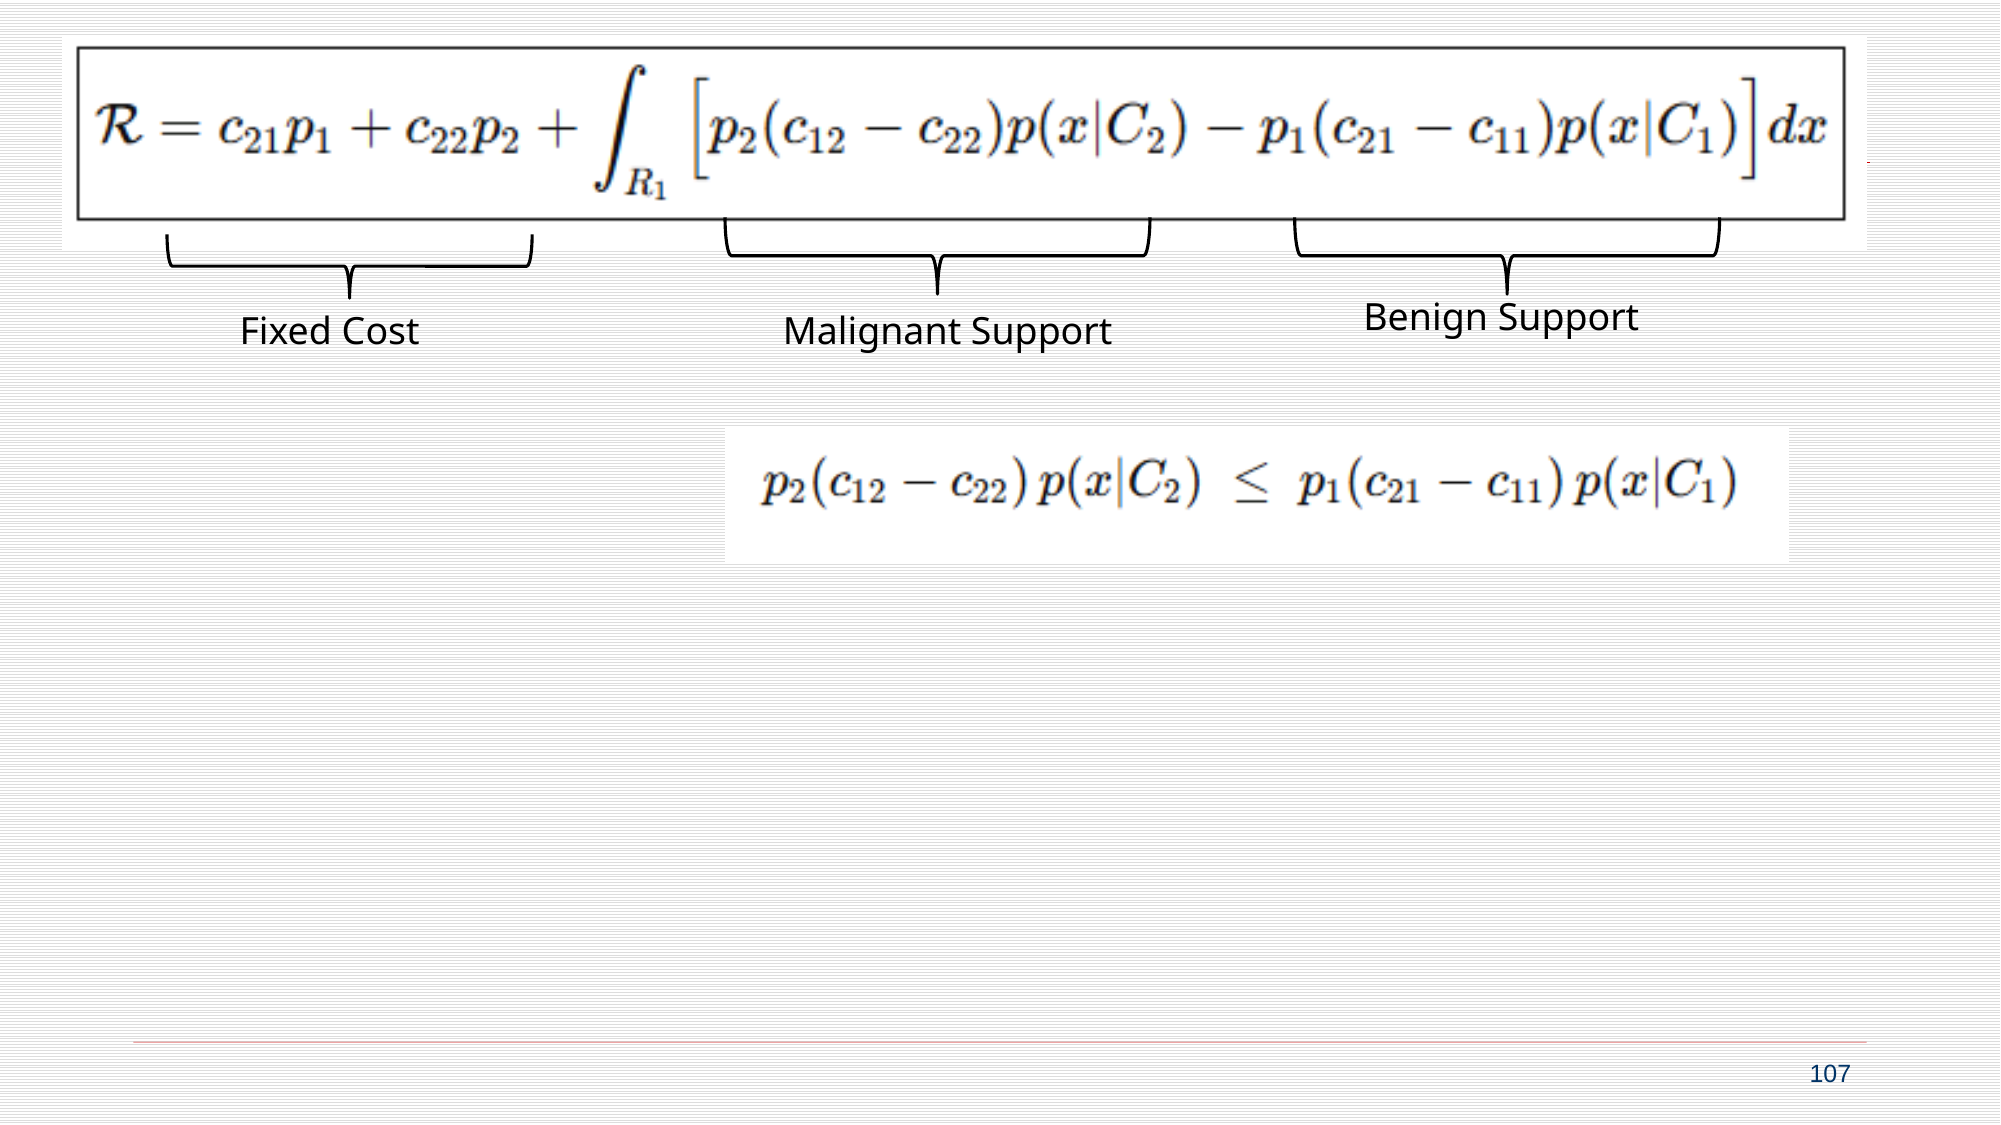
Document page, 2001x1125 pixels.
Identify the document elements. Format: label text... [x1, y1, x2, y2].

text_box [1503, 261, 1511, 286]
text_box [169, 261, 530, 299]
picture [724, 428, 1789, 562]
picture [62, 37, 1867, 251]
text_box Fixed Cost [224, 299, 445, 360]
text_box [934, 261, 941, 295]
text_box Malignant Support [768, 299, 1138, 360]
slide_number 107 [1433, 1049, 1867, 1103]
text_box Benign Support [1348, 286, 1665, 346]
